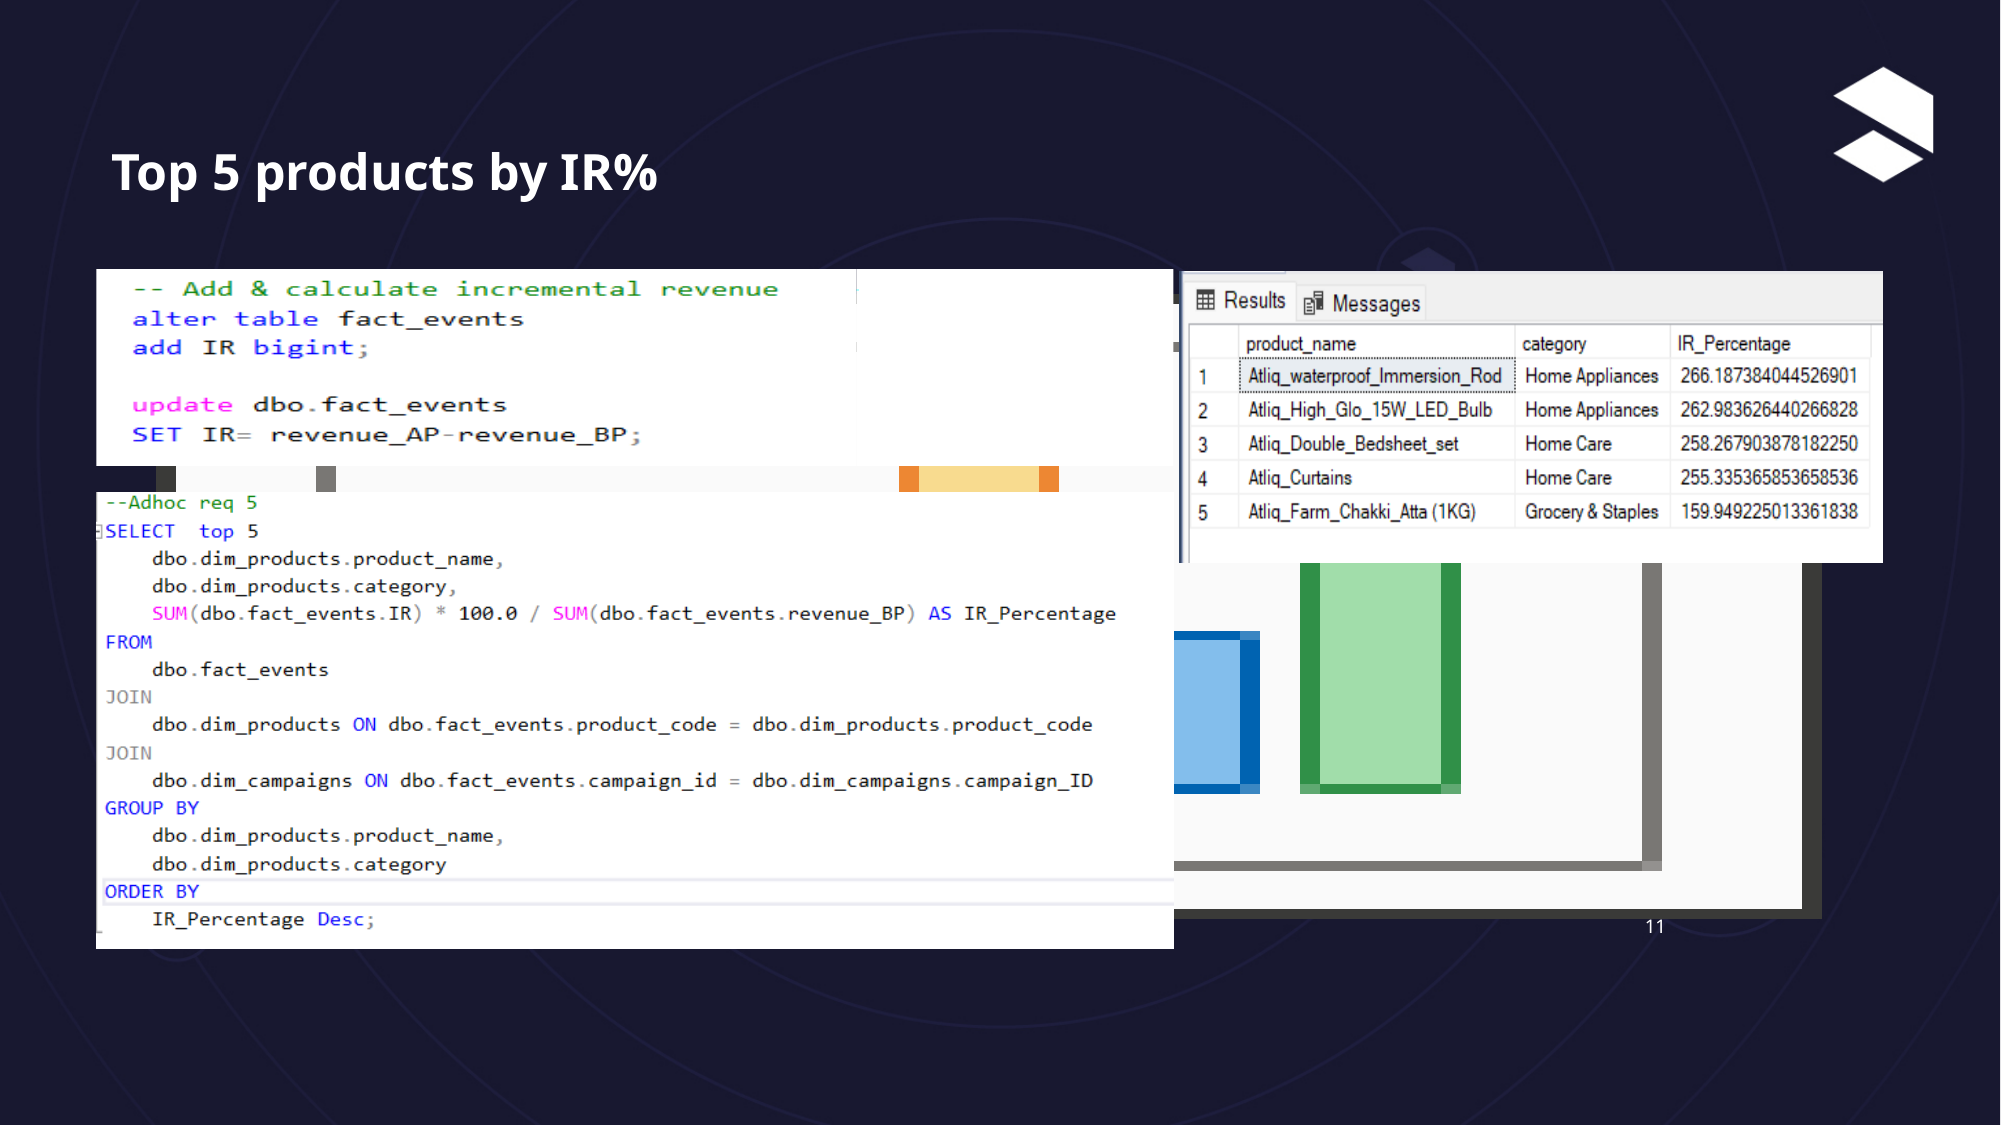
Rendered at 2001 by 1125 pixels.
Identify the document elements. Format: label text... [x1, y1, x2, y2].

text_box [1174, 540, 1376, 590]
text_box 11 [1627, 905, 1684, 951]
picture [0, 0, 2001, 1125]
title Top 5 products by IR% [96, 83, 1822, 267]
